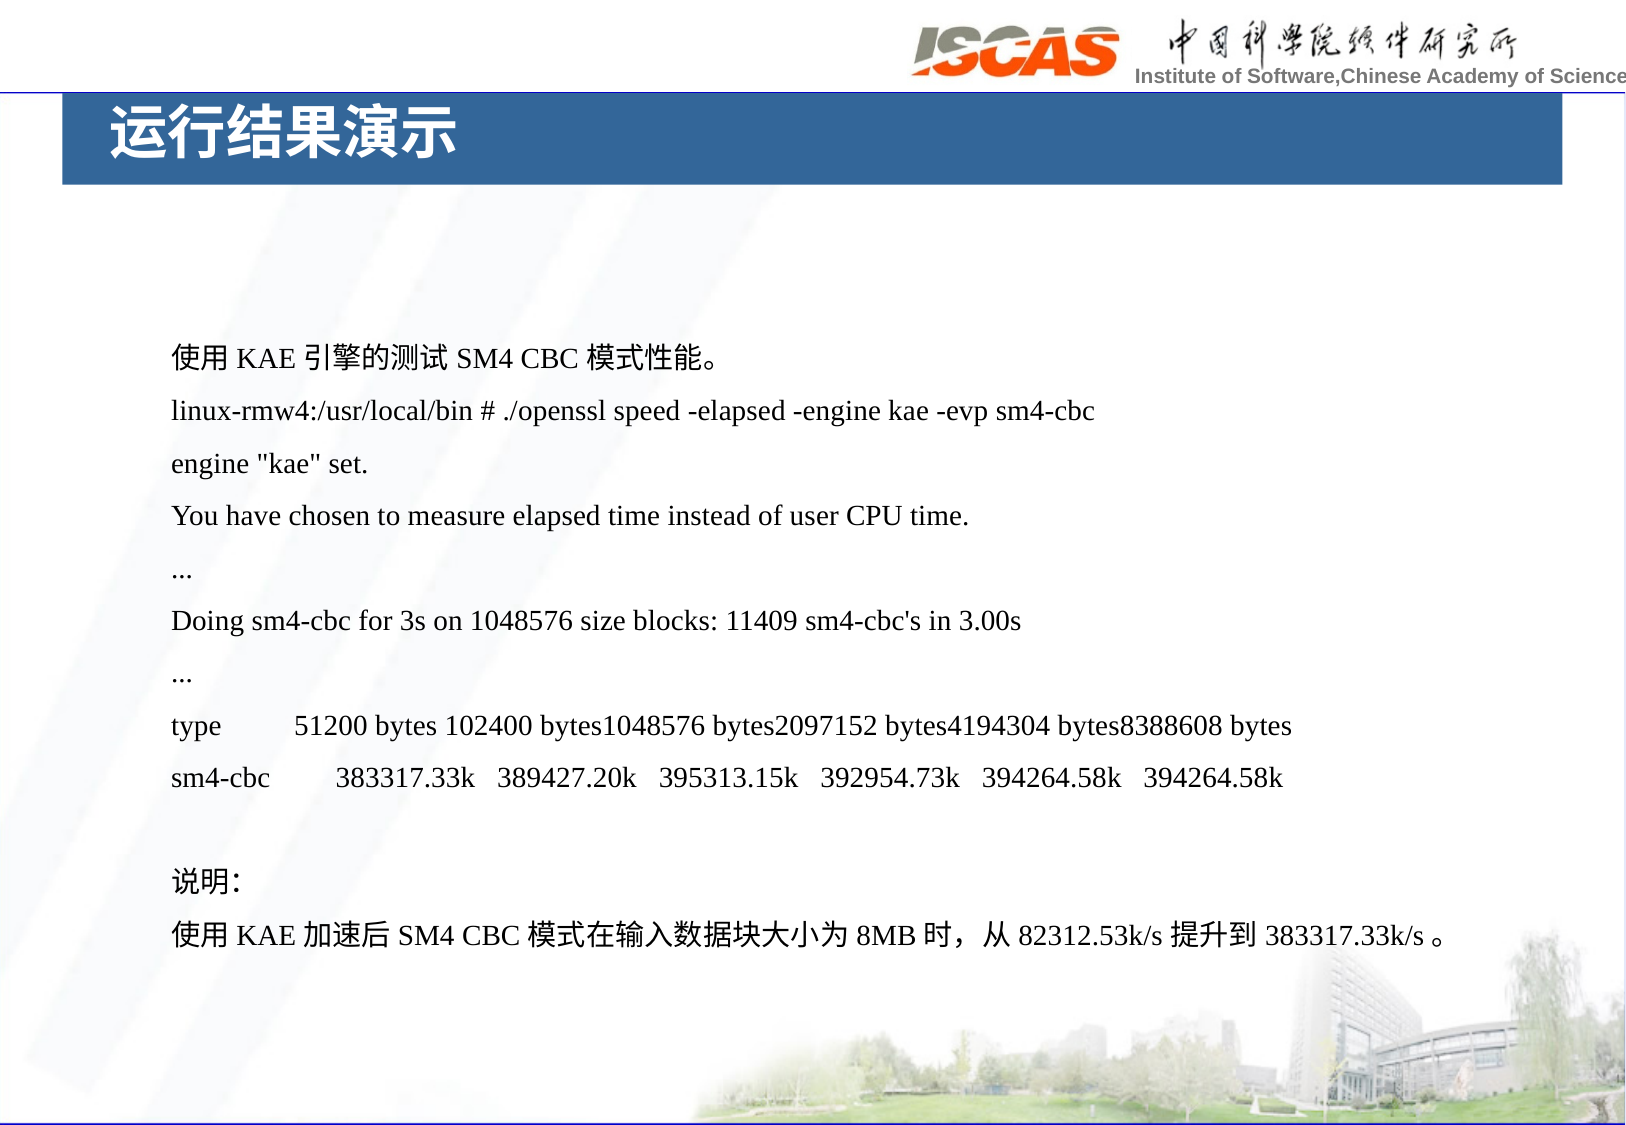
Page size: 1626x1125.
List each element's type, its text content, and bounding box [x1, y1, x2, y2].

picture [1166, 15, 1519, 71]
text_box 运行结果演示 [62, 93, 1563, 185]
picture [907, 18, 1132, 87]
picture [0, 92, 1626, 1125]
text_box 使用KAE引擎的测试SM4 CBC模式性能。 linux-rmw4:/usr/local/bin # ./openssl speed -elapsed -engine kae -evp sm4-cbc engine "kae" set. You have chosen to measure elapsed time instead of user CPU time. ... Doing sm4-cbc for 3s on 1048576 size blocks: 11409 sm4-cbc's in 3.00s ... type 51200 bytes 102400 bytes1048576 bytes2097152 bytes4194304 bytes8388608 bytes sm4-cbc 383317.33k 389427.20k 395313.15k 392954.73k 394264.58k 394264.58k 说明： 使用KAE加速后SM4 CBC模式在输入数据块大小为8MB时，从82312.53k/s提升到383317.33k/s。 [112, 314, 1513, 1011]
